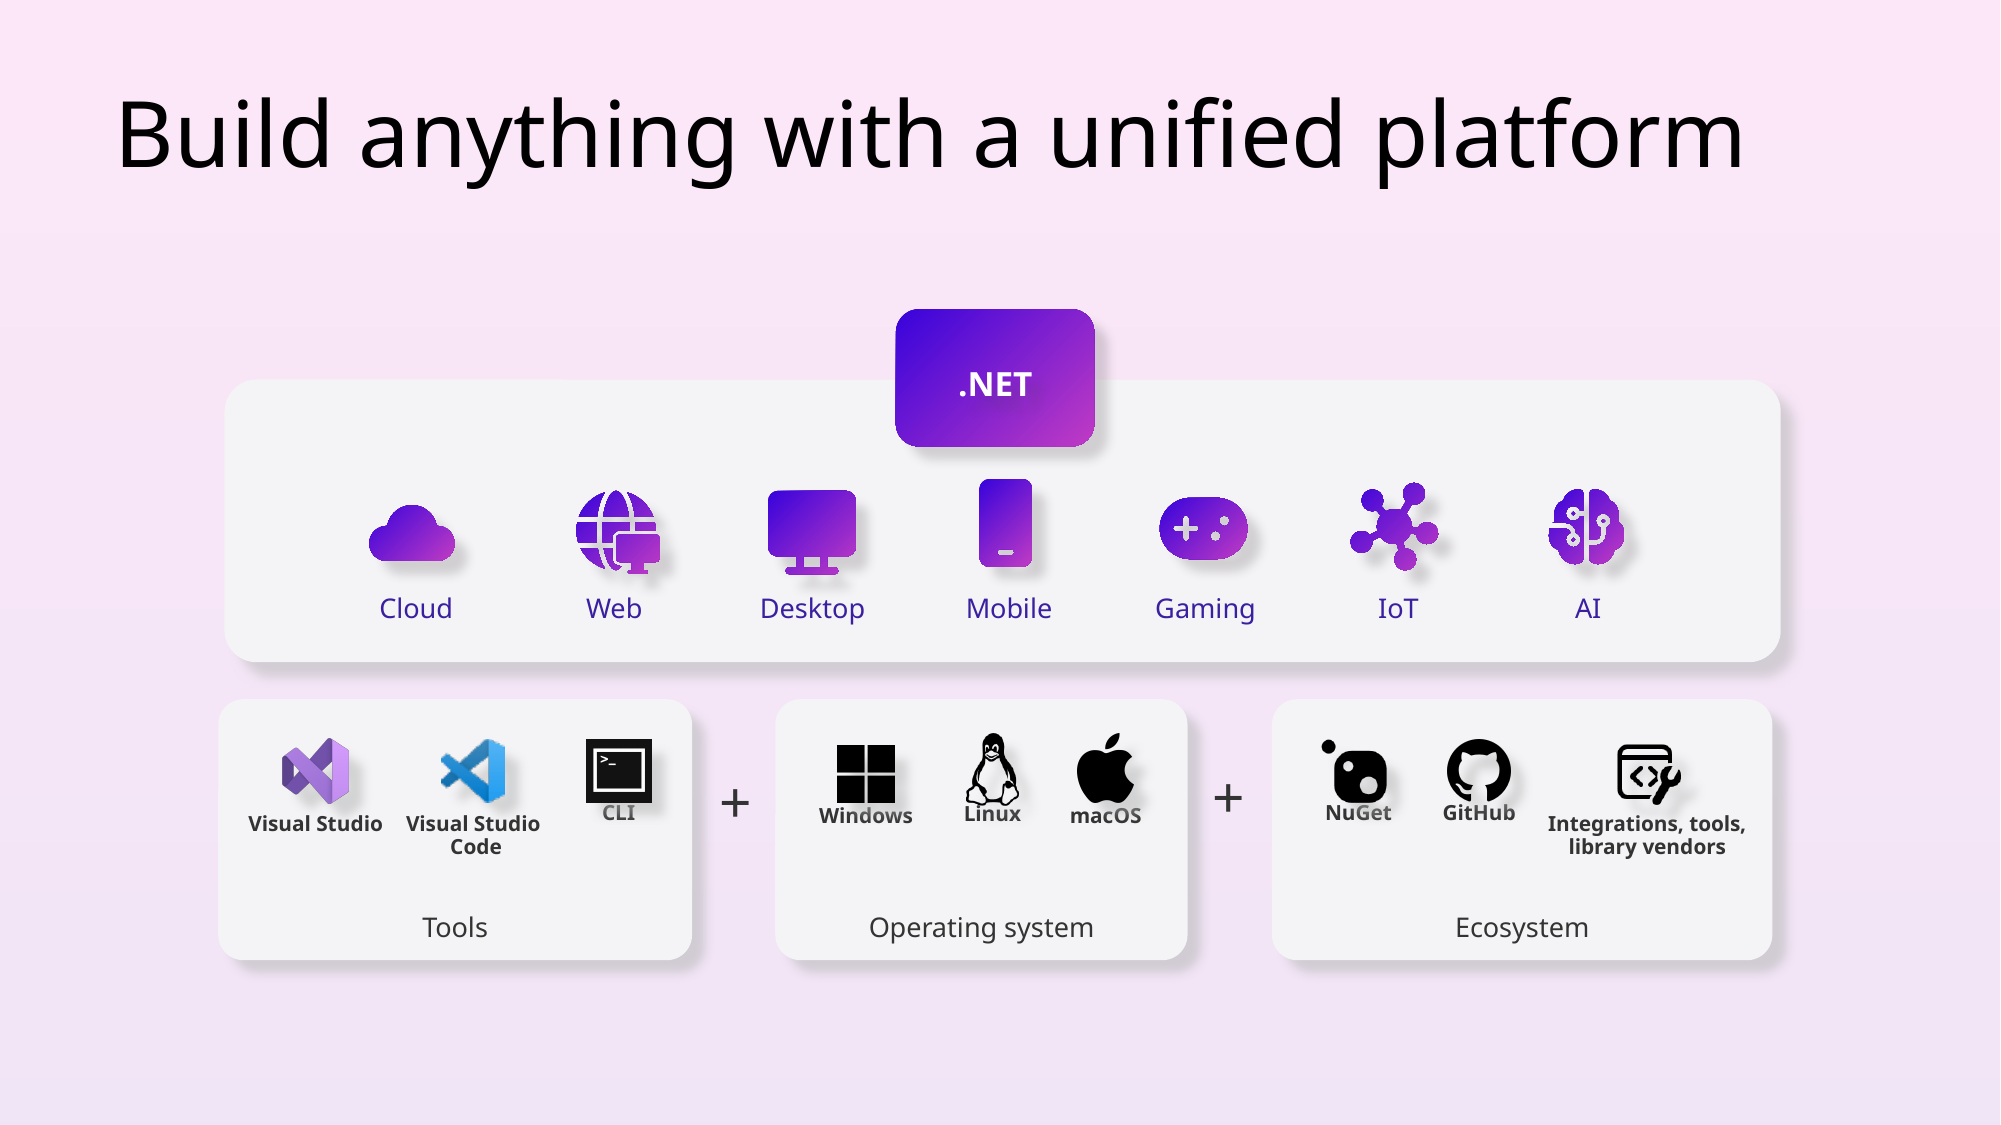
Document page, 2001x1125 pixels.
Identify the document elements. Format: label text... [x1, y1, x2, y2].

text_box [603, 548, 622, 571]
text_box [602, 522, 630, 543]
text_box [895, 308, 1095, 447]
text_box [224, 379, 1781, 663]
text_box [603, 490, 629, 517]
text_box Gaming [1106, 595, 1295, 625]
text_box [627, 492, 654, 517]
text_box [1589, 489, 1624, 565]
text_box [1159, 497, 1248, 560]
text_box Web [511, 595, 709, 625]
text_box [580, 548, 605, 569]
text_box [1548, 489, 1584, 565]
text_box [216, 698, 688, 961]
title Build anything with a unified platform [99, 70, 1900, 206]
text_box IoT [1295, 595, 1490, 625]
text_box [576, 522, 597, 543]
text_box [1181, 698, 1773, 961]
text_box Cloud [313, 595, 511, 625]
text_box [688, 698, 1181, 961]
text_box [979, 479, 1032, 567]
text_box Mobile [910, 595, 1106, 625]
text_box [616, 534, 660, 574]
text_box [578, 492, 605, 517]
text_box [369, 505, 455, 561]
text_box [1350, 482, 1439, 571]
text_box [635, 522, 656, 531]
text_box Desktop [709, 595, 910, 625]
text_box [768, 490, 856, 575]
text_box AI [1490, 595, 1687, 625]
